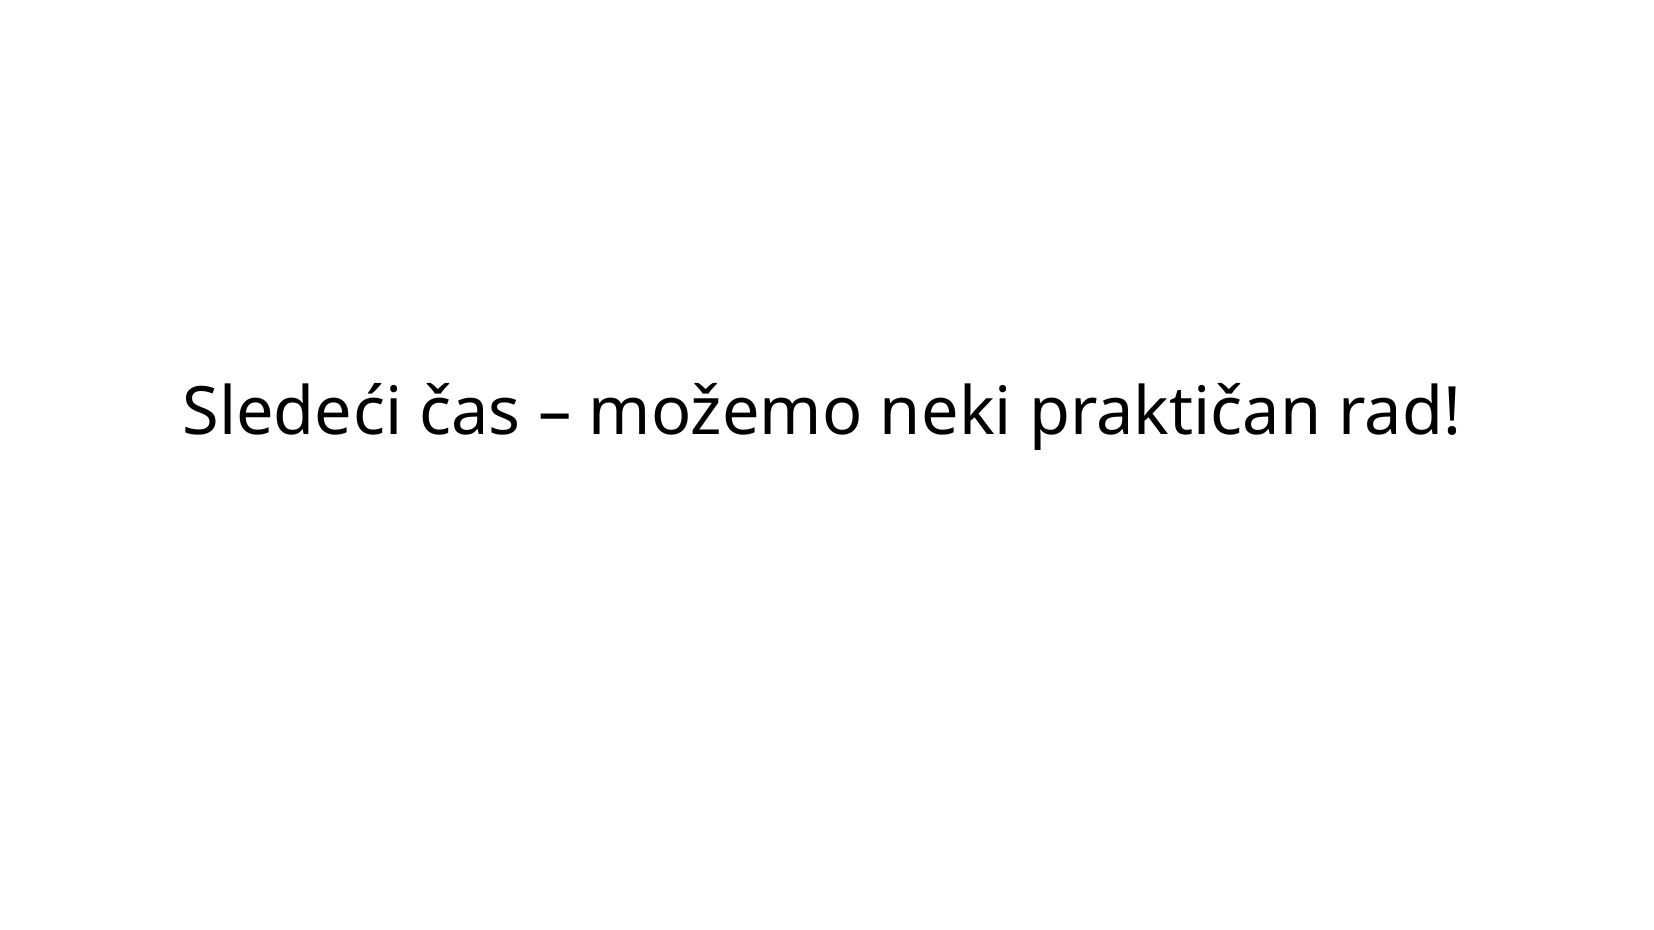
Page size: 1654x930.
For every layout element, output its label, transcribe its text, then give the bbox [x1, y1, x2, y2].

subtitle Sledeći čas – možemo neki praktičan rad! [37, 178, 1625, 638]
